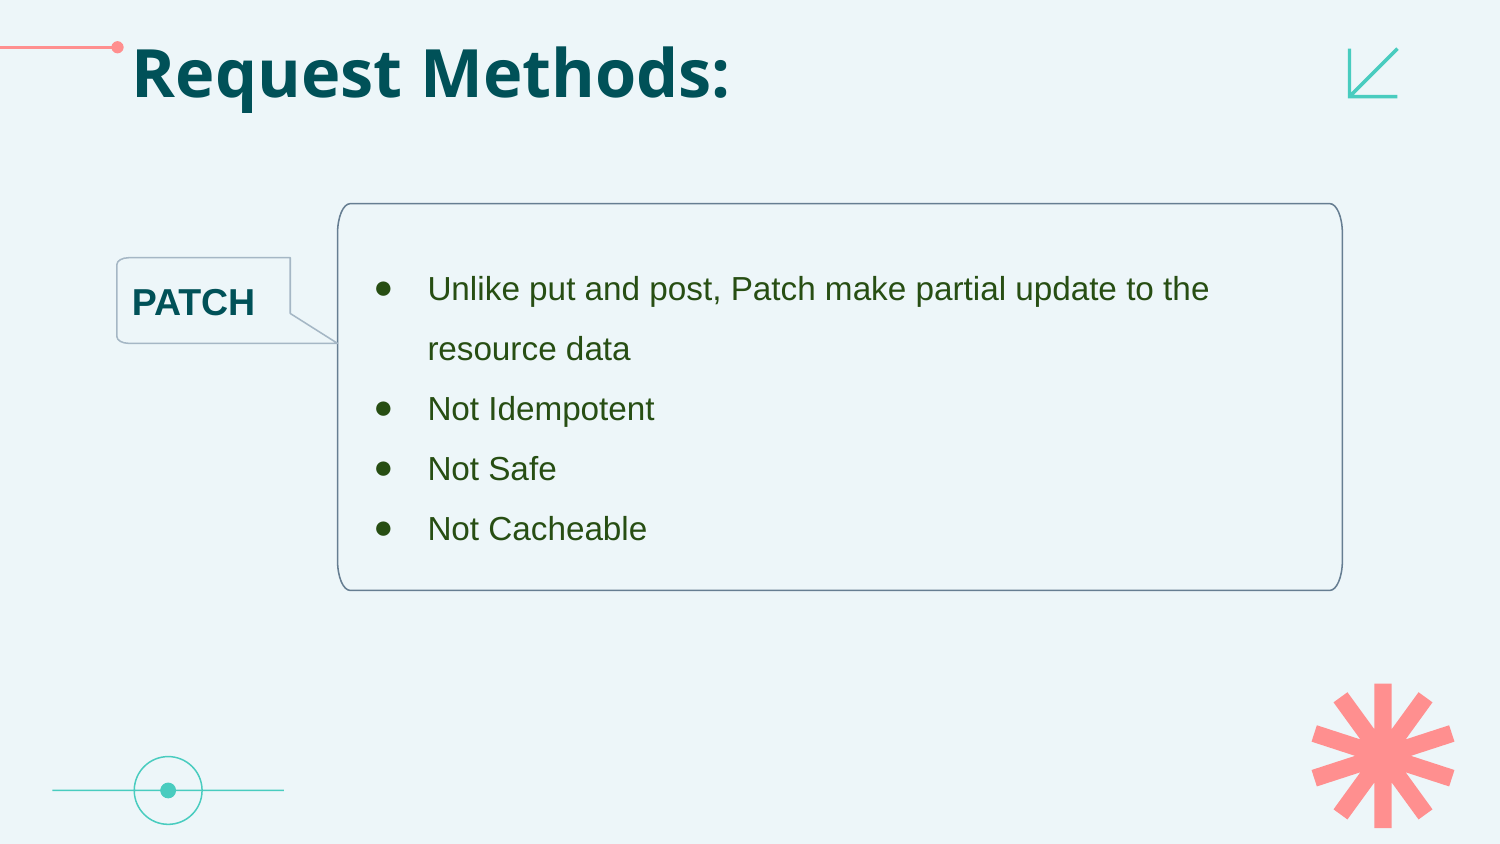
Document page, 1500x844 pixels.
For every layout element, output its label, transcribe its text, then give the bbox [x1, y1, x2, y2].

title Request Methods: [116, 15, 1384, 110]
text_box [116, 203, 1343, 591]
